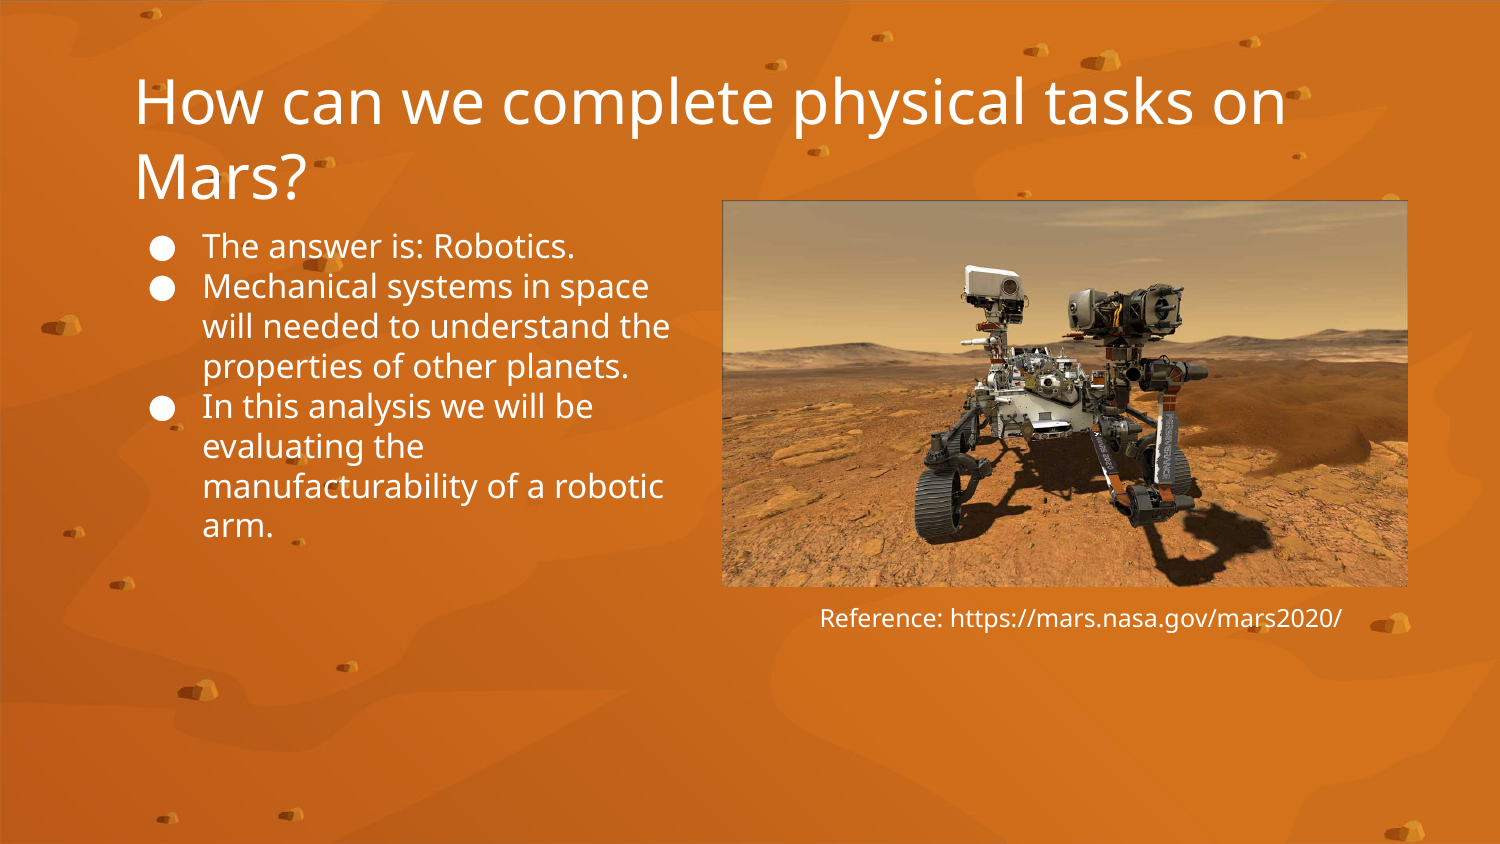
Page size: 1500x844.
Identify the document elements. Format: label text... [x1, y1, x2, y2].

title How can we complete physical tasks on Mars? [118, 72, 1382, 201]
list The answer is: Robotics. Mechanical systems in space will needed to understand the properties of other planets. In this analysis we will be evaluating the manufacturability of a robotic arm. [112, 210, 712, 769]
picture [0, 0, 1500, 844]
list Reference: https://mars.nasa.gov/mars2020/ [763, 598, 1400, 668]
